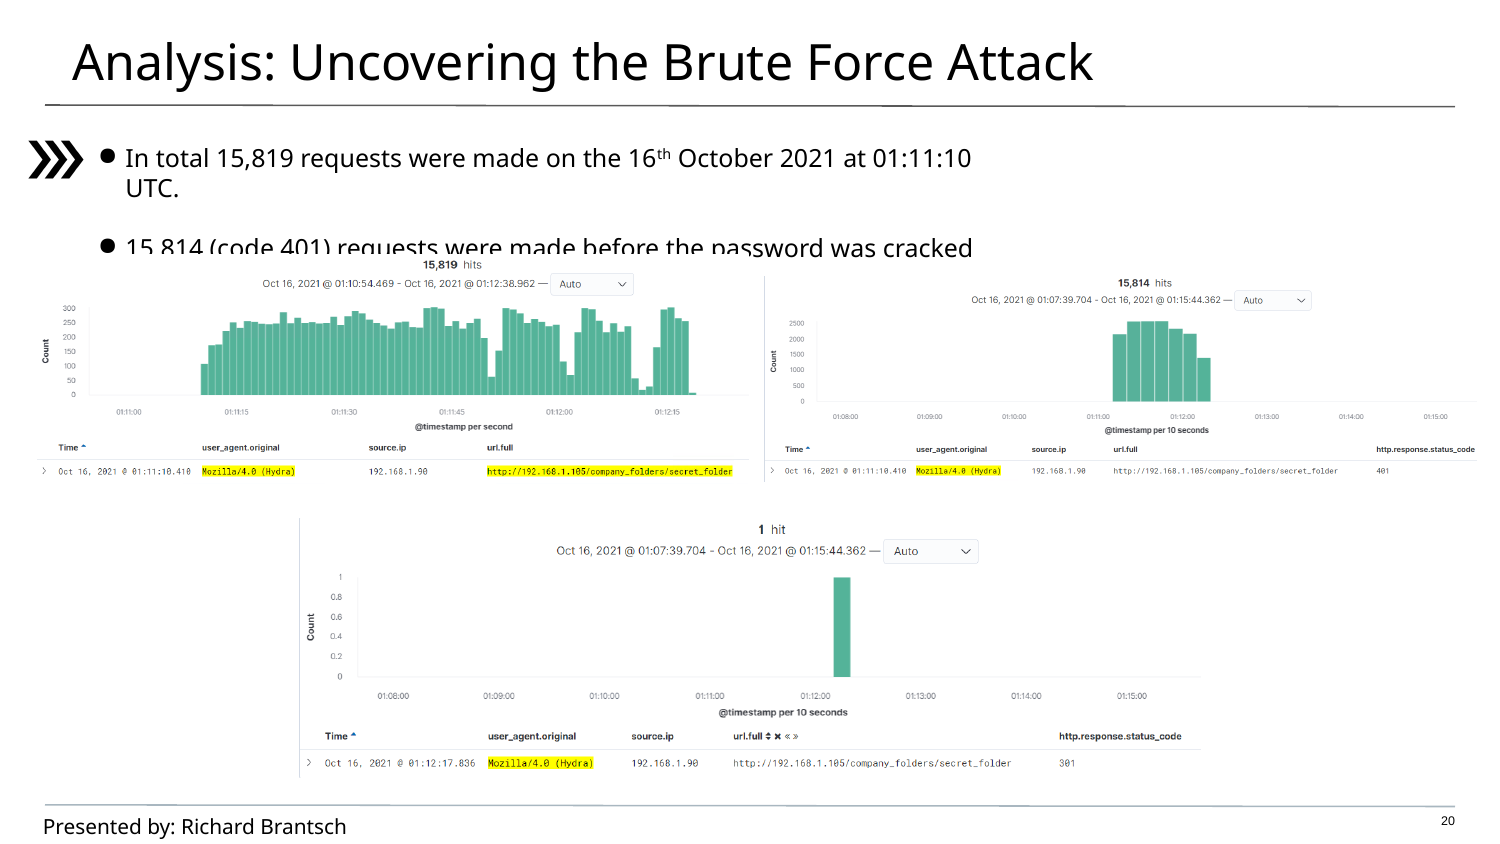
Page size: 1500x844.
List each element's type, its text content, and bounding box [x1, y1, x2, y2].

picture [36, 254, 749, 484]
title Analysis: Uncovering the Brute Force Attack [0, 0, 1500, 88]
picture [299, 518, 1201, 779]
picture [23, 127, 88, 192]
text_box 20 [1411, 813, 1455, 831]
subtitle In total 15,819 requests were made on the 16th October 2021 at 01:11:10 UTC. 15,814 (code 401) requests were made before the password was cracked (code 301). [0, 127, 1056, 287]
subtitle Presented by: Richard Brantsch [0, 806, 1306, 844]
picture [764, 276, 1477, 482]
